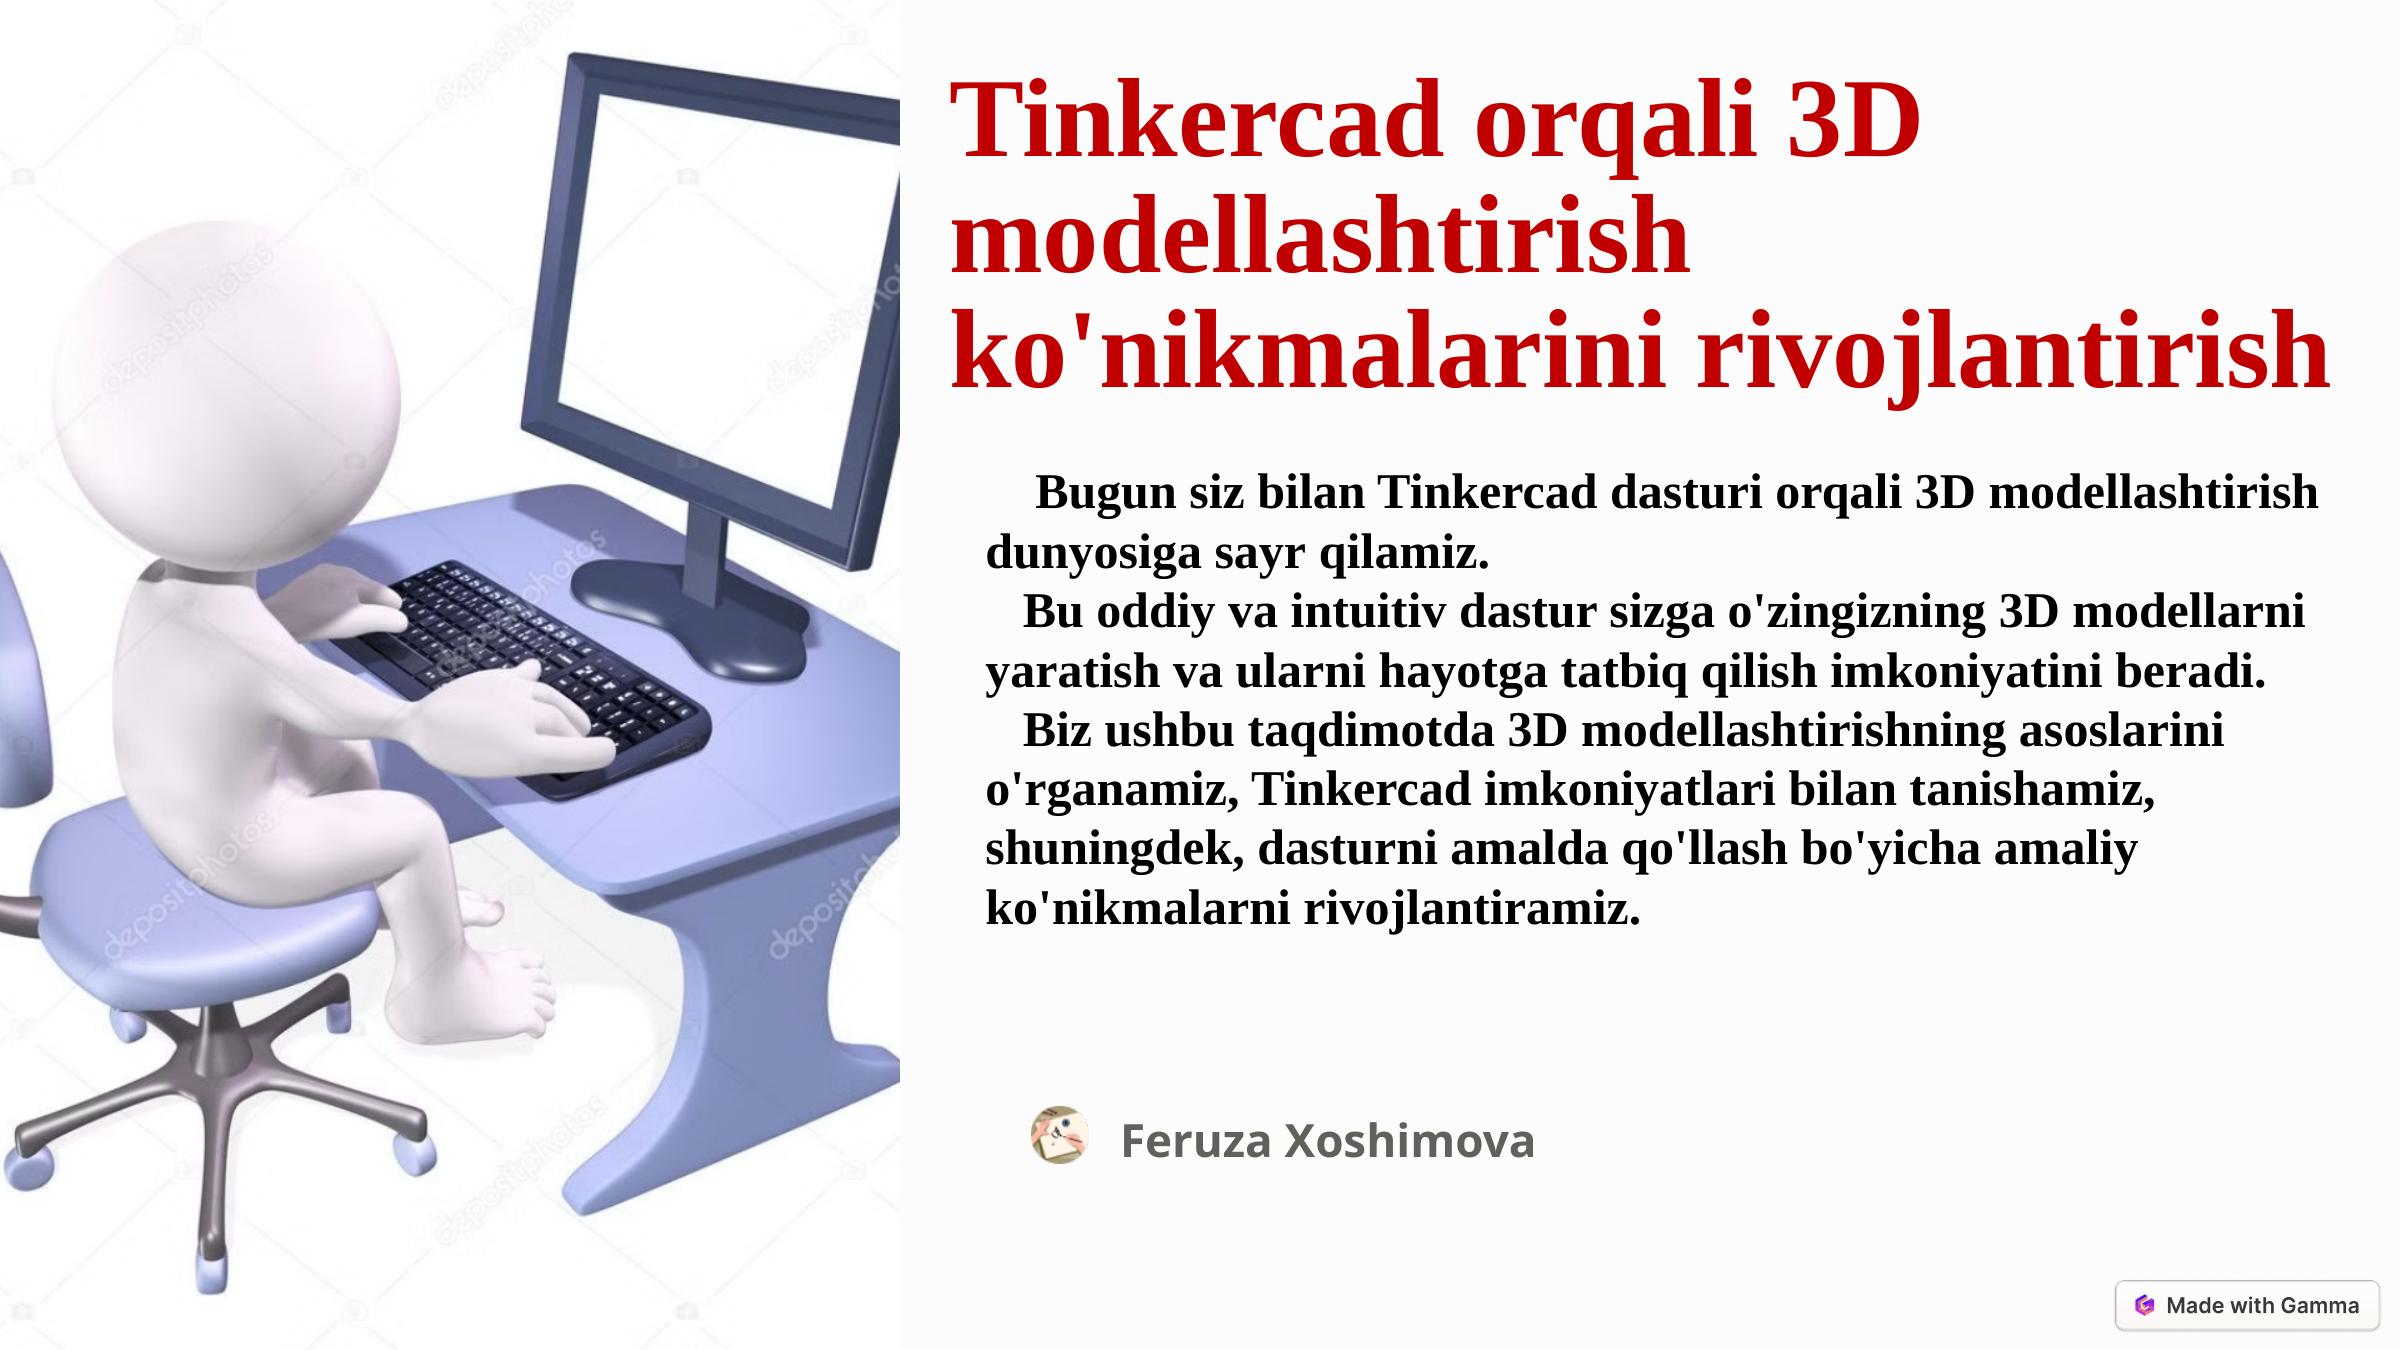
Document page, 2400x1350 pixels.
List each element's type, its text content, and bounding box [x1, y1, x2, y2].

picture [1031, 1106, 1089, 1164]
text_box Bugun siz bilan Tinkercad dasturi orqali 3D modellashtirish dunyosiga sayr qilamiz. Bu oddiy va intuitiv dastur sizga o'zingizning 3D modellarni yaratish va ularni hayotga tatbiq qilish imkoniyatini beradi. Biz ushbu taqdimotda 3D modellashtirishning asoslarini o'rganamiz, Tinkercad imkoniyatlari bilan tanishamiz, shuningdek, dasturni amalda qo'llash bo'yicha amaliy ko'nikmalarni rivojlantiramiz. [985, 459, 2326, 817]
picture [2106, 1271, 2389, 1339]
picture [0, 0, 900, 1350]
text_box Feruza Xoshimova [1108, 1102, 1630, 1168]
text_box Tinkercad orqali 3D modellashtirish ko'nikmalarini rivojlantirish [949, 63, 2351, 529]
